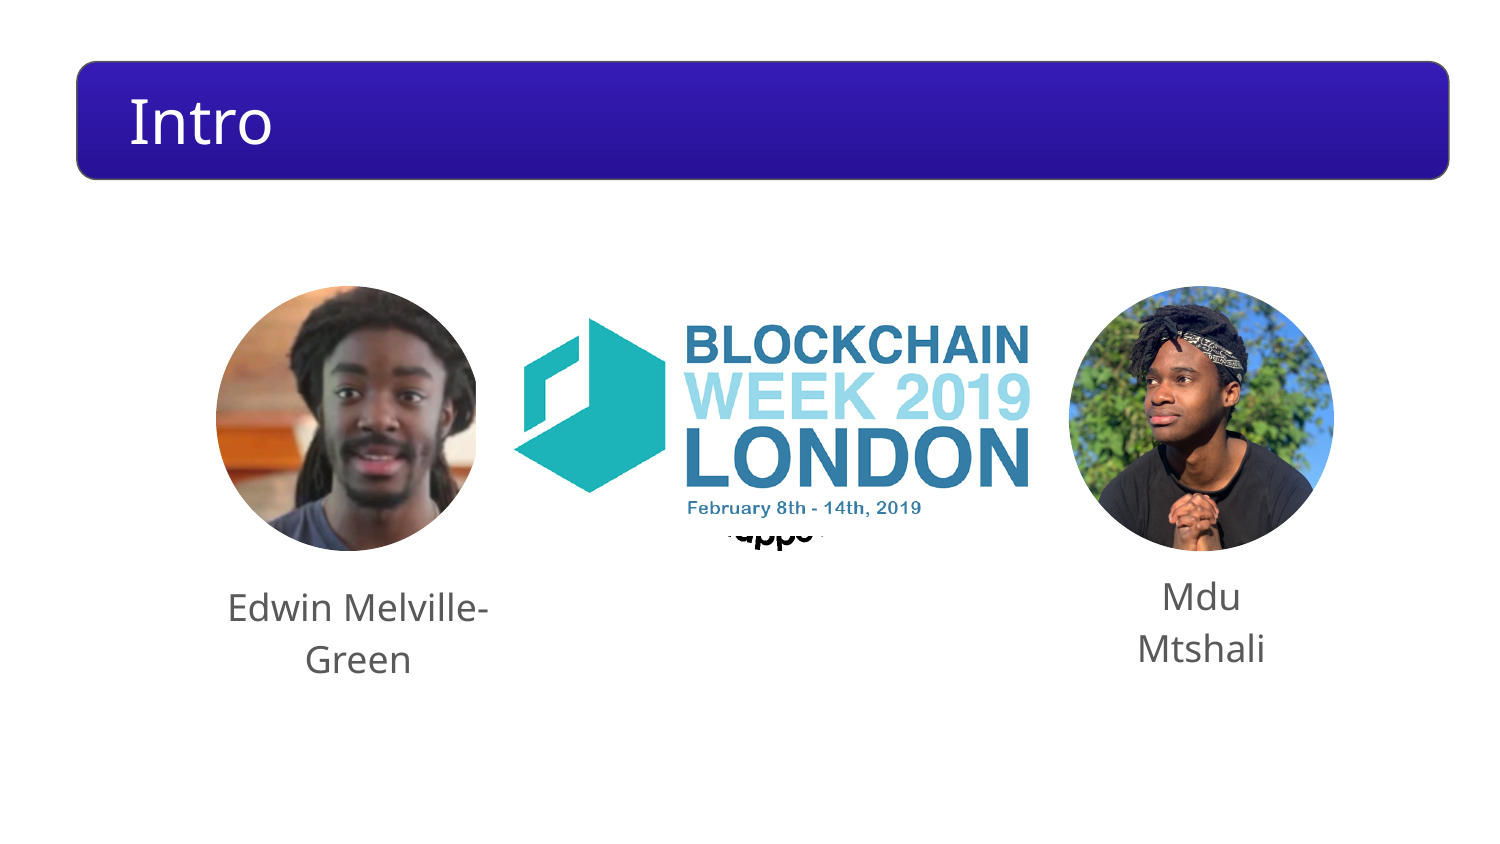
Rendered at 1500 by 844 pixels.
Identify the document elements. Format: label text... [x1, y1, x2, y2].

picture [215, 285, 1068, 583]
title Intro [114, 67, 1449, 162]
list Edwin Melville-Green [165, 562, 551, 634]
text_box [1068, 285, 1335, 634]
